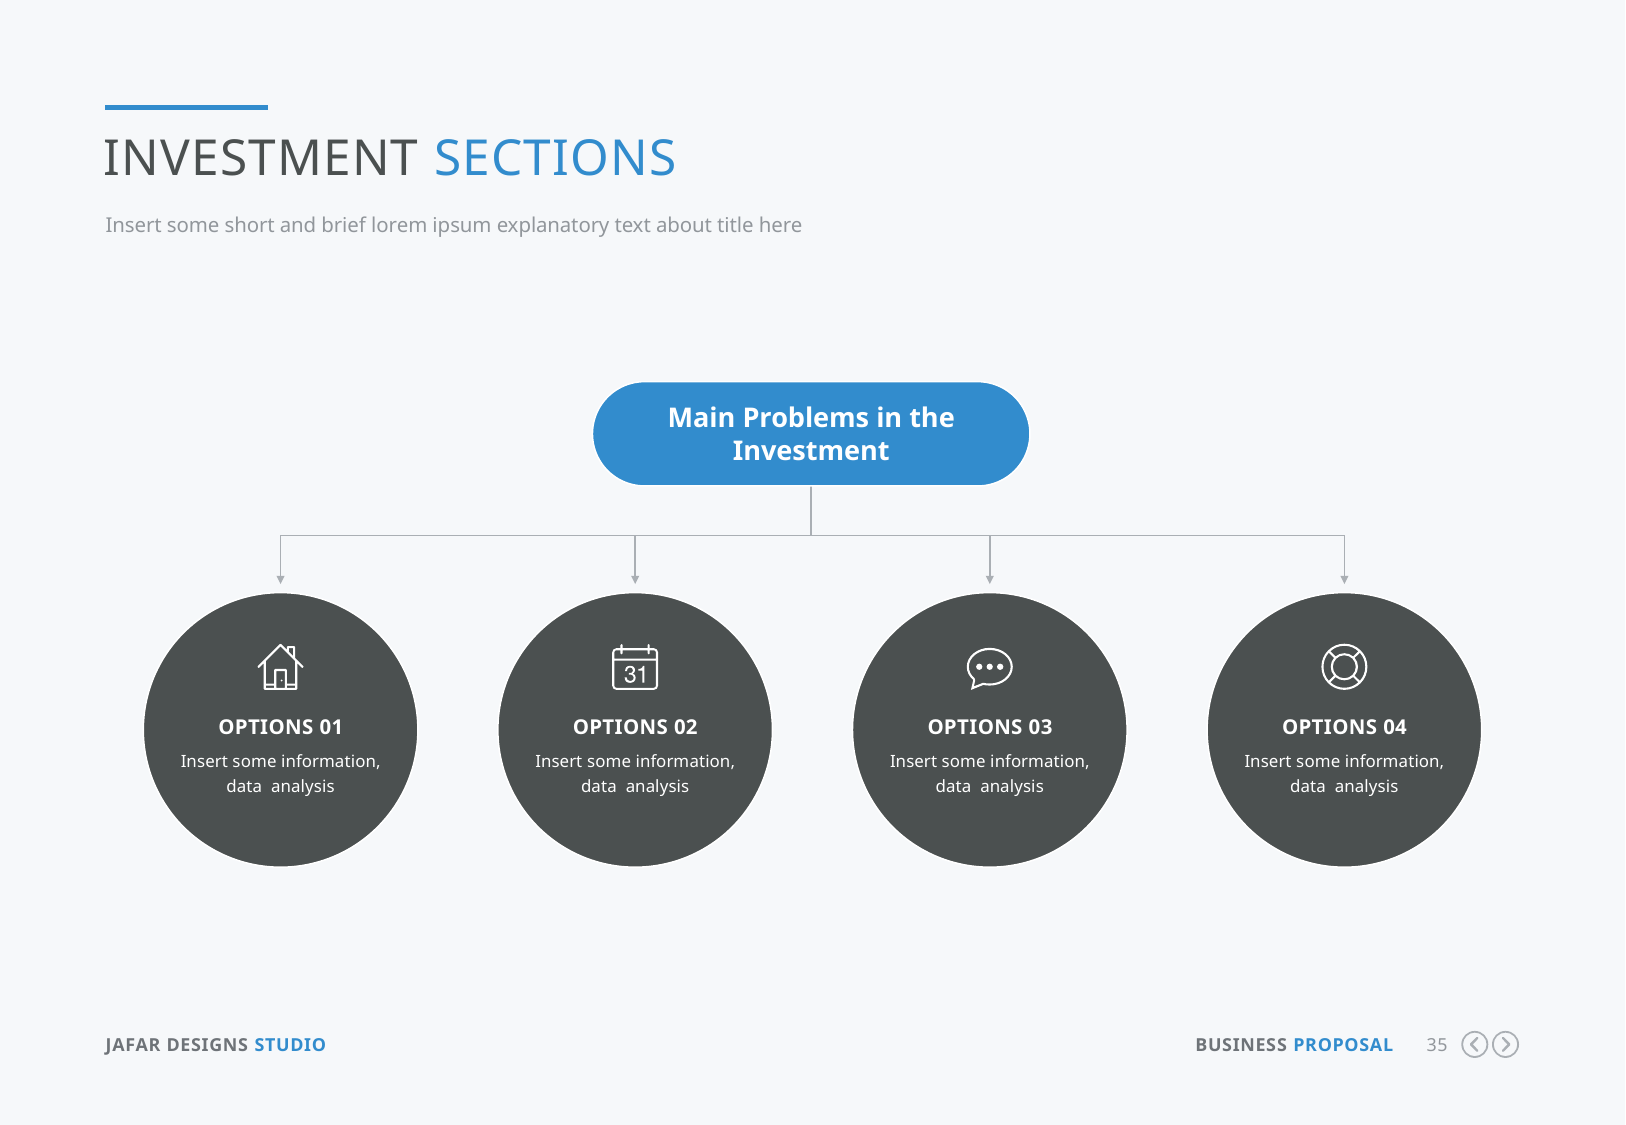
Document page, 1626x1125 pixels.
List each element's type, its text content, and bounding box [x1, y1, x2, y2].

list Investment Sections [103, 125, 1518, 188]
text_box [280, 485, 1345, 583]
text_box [134, 583, 1491, 876]
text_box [592, 381, 1030, 486]
list Insert some short and brief lorem ipsum explanatory text about title here [105, 209, 1519, 241]
